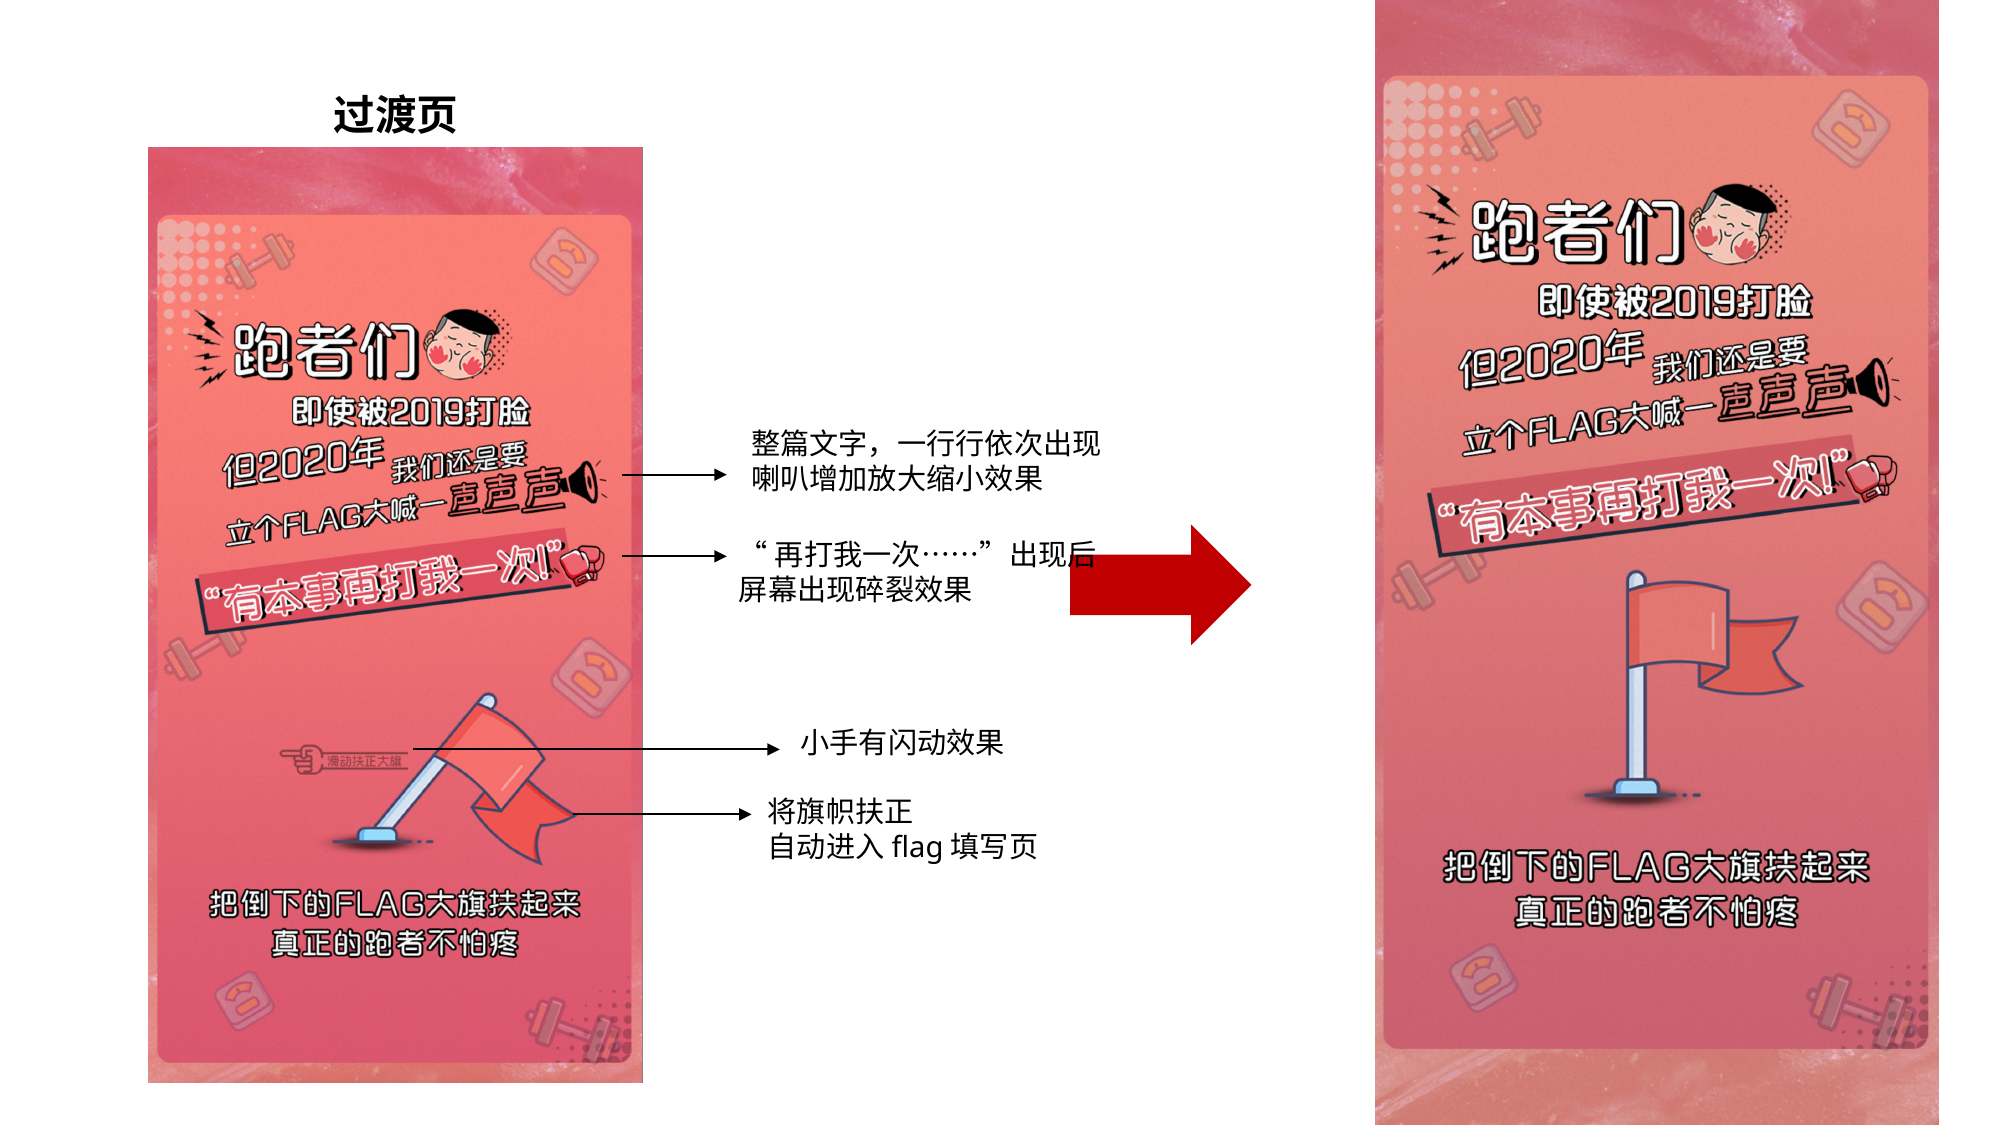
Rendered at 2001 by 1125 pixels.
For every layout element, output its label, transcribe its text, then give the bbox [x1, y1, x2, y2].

text_box 整篇文字，一行行依次出现 喇叭增加放大缩小效果 [736, 418, 1148, 503]
text_box 将旗帜扶正 自动进入flag填写页 [752, 786, 1165, 872]
text_box 过渡页 [238, 81, 554, 147]
text_box [1068, 522, 1253, 648]
picture [1375, 0, 1939, 1125]
text_box 小手有闪动效果 [785, 717, 1198, 768]
picture [148, 147, 643, 1083]
text_box “再打我一次……”出现后屏幕出现碎裂效果 [724, 528, 1136, 614]
